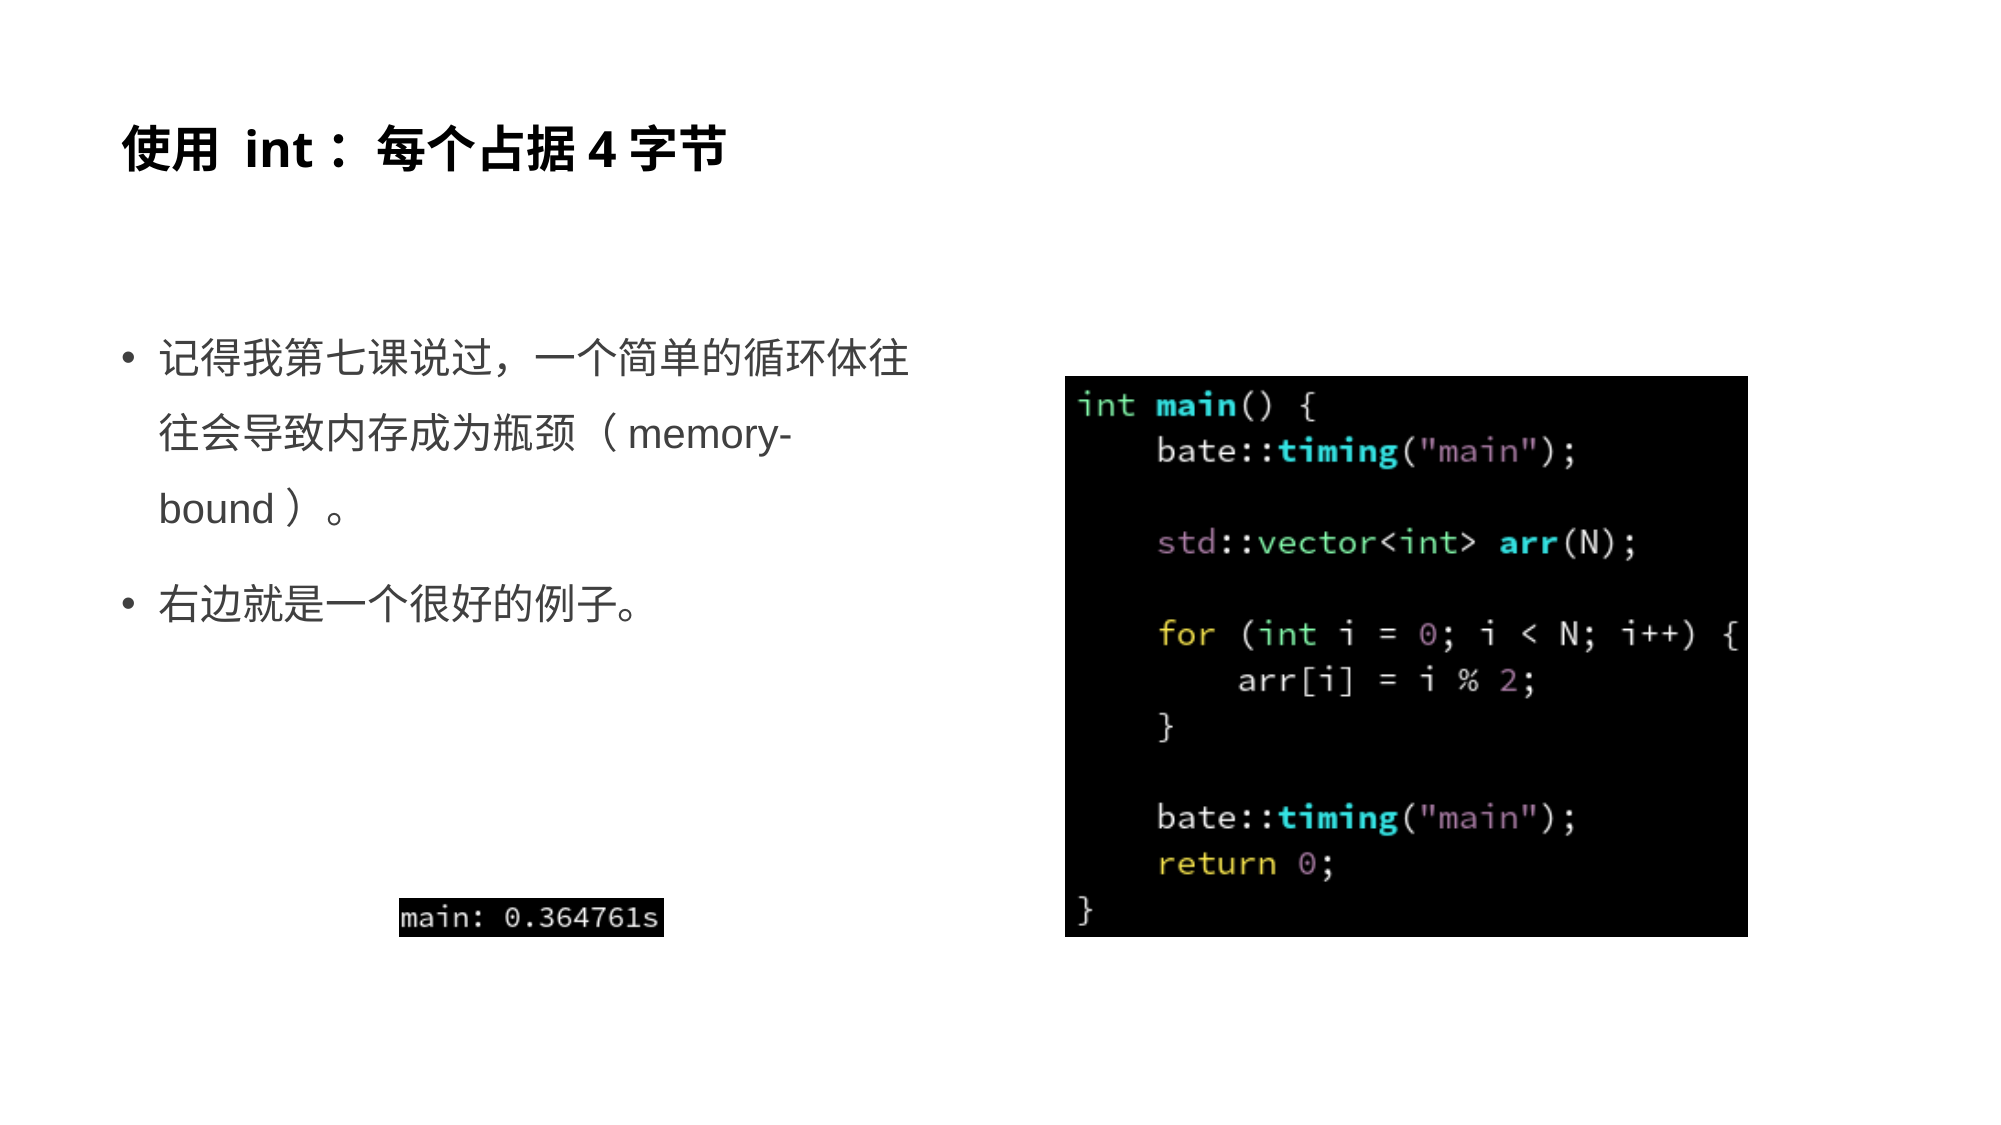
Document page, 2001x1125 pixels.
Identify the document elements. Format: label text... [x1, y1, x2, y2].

list 记得我第七课说过，一个简单的循环体往往会导致内存成为瓶颈（memory-bound）。 右边就是一个很好的例子。 [106, 299, 957, 1014]
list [1065, 376, 1748, 937]
title 使用 int：每个占据4字节 [106, 42, 1832, 260]
picture [399, 898, 664, 937]
